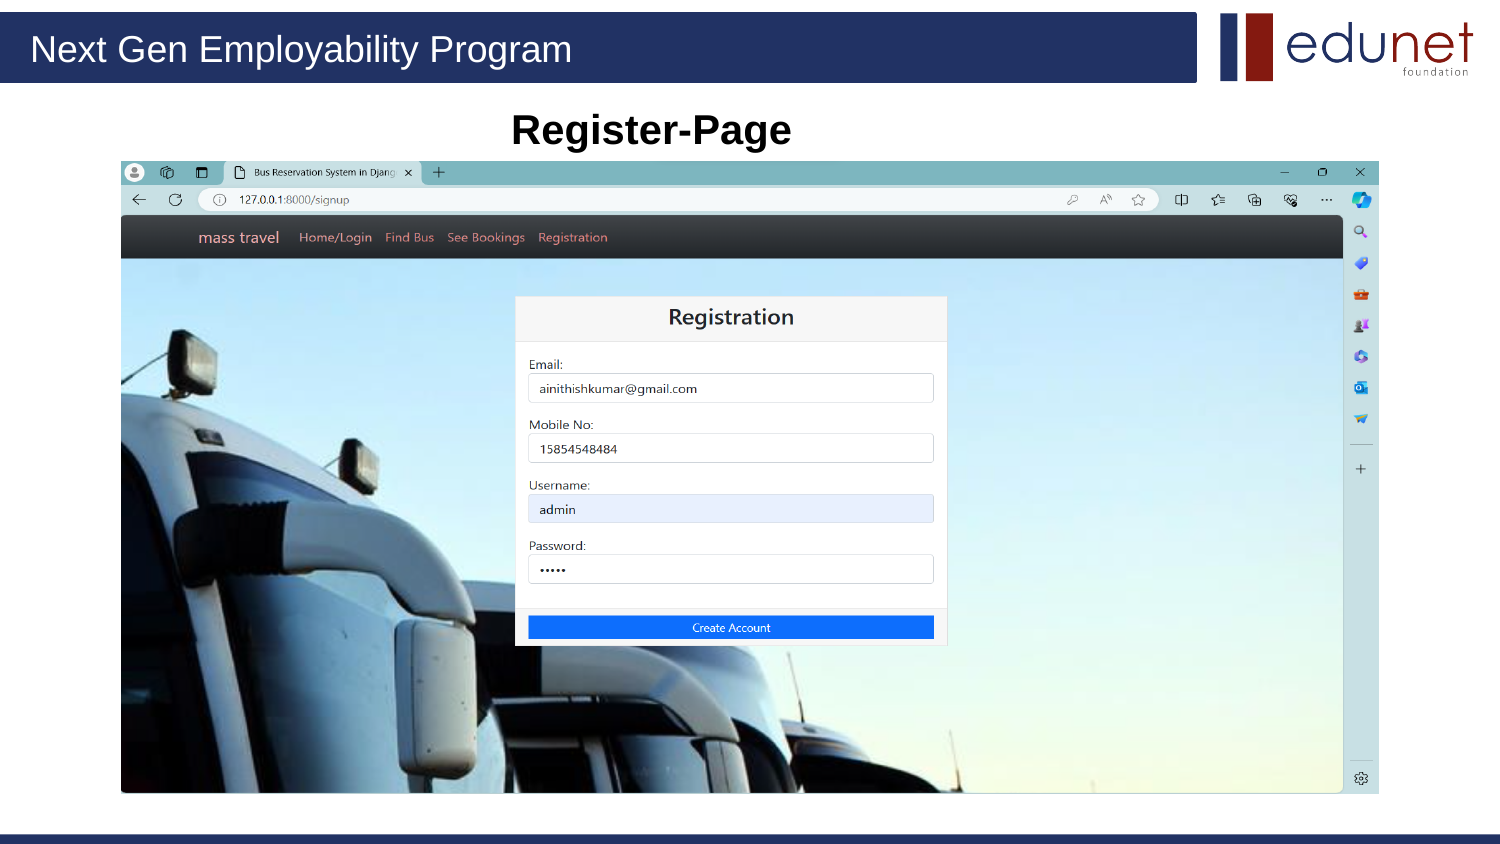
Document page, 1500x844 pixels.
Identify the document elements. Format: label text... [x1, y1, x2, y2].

picture [120, 160, 1379, 794]
picture [1279, 14, 1482, 83]
text_box Register-Page [276, 95, 1027, 159]
